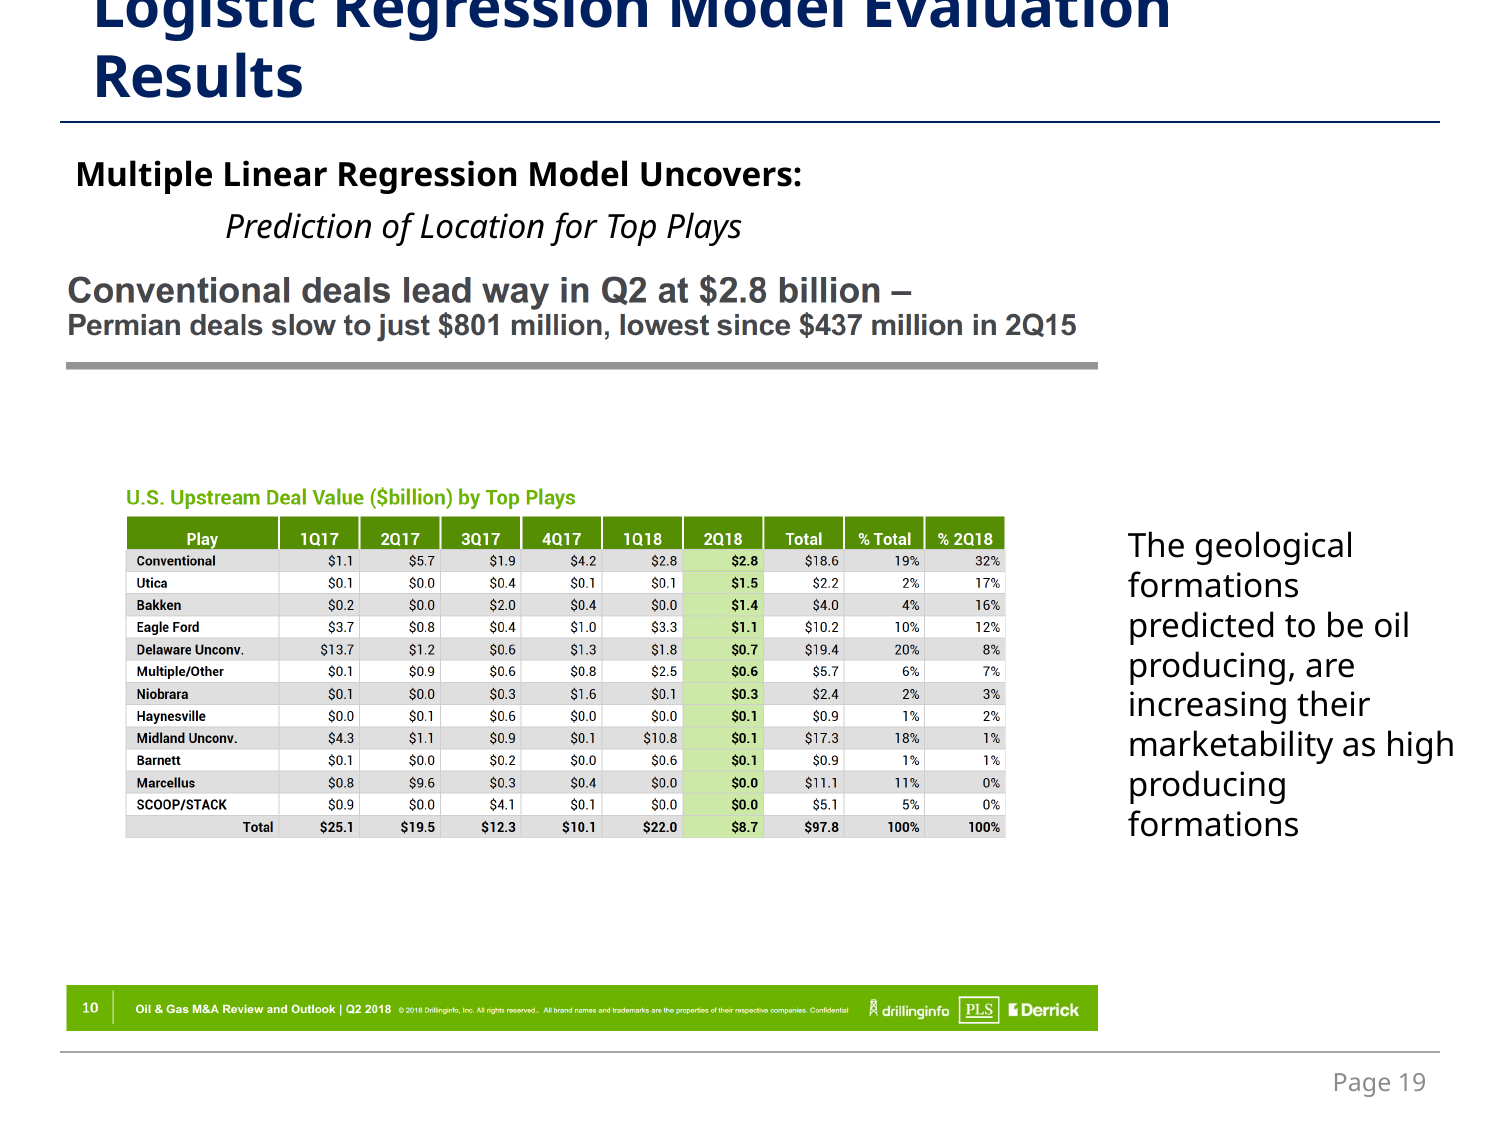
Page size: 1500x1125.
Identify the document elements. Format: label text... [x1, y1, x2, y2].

text_box Page 19 [1104, 1053, 1442, 1114]
text_box The geological formations predicted to be oil producing, are increasing their marketability as high producing formations [1113, 516, 1471, 891]
text_box Multiple Linear Regression Model Uncovers: Prediction of Location for Top Plays [60, 145, 1384, 265]
text_box Logistic Regression Model Evaluation Results [62, 0, 1384, 117]
picture [60, 249, 1104, 1040]
